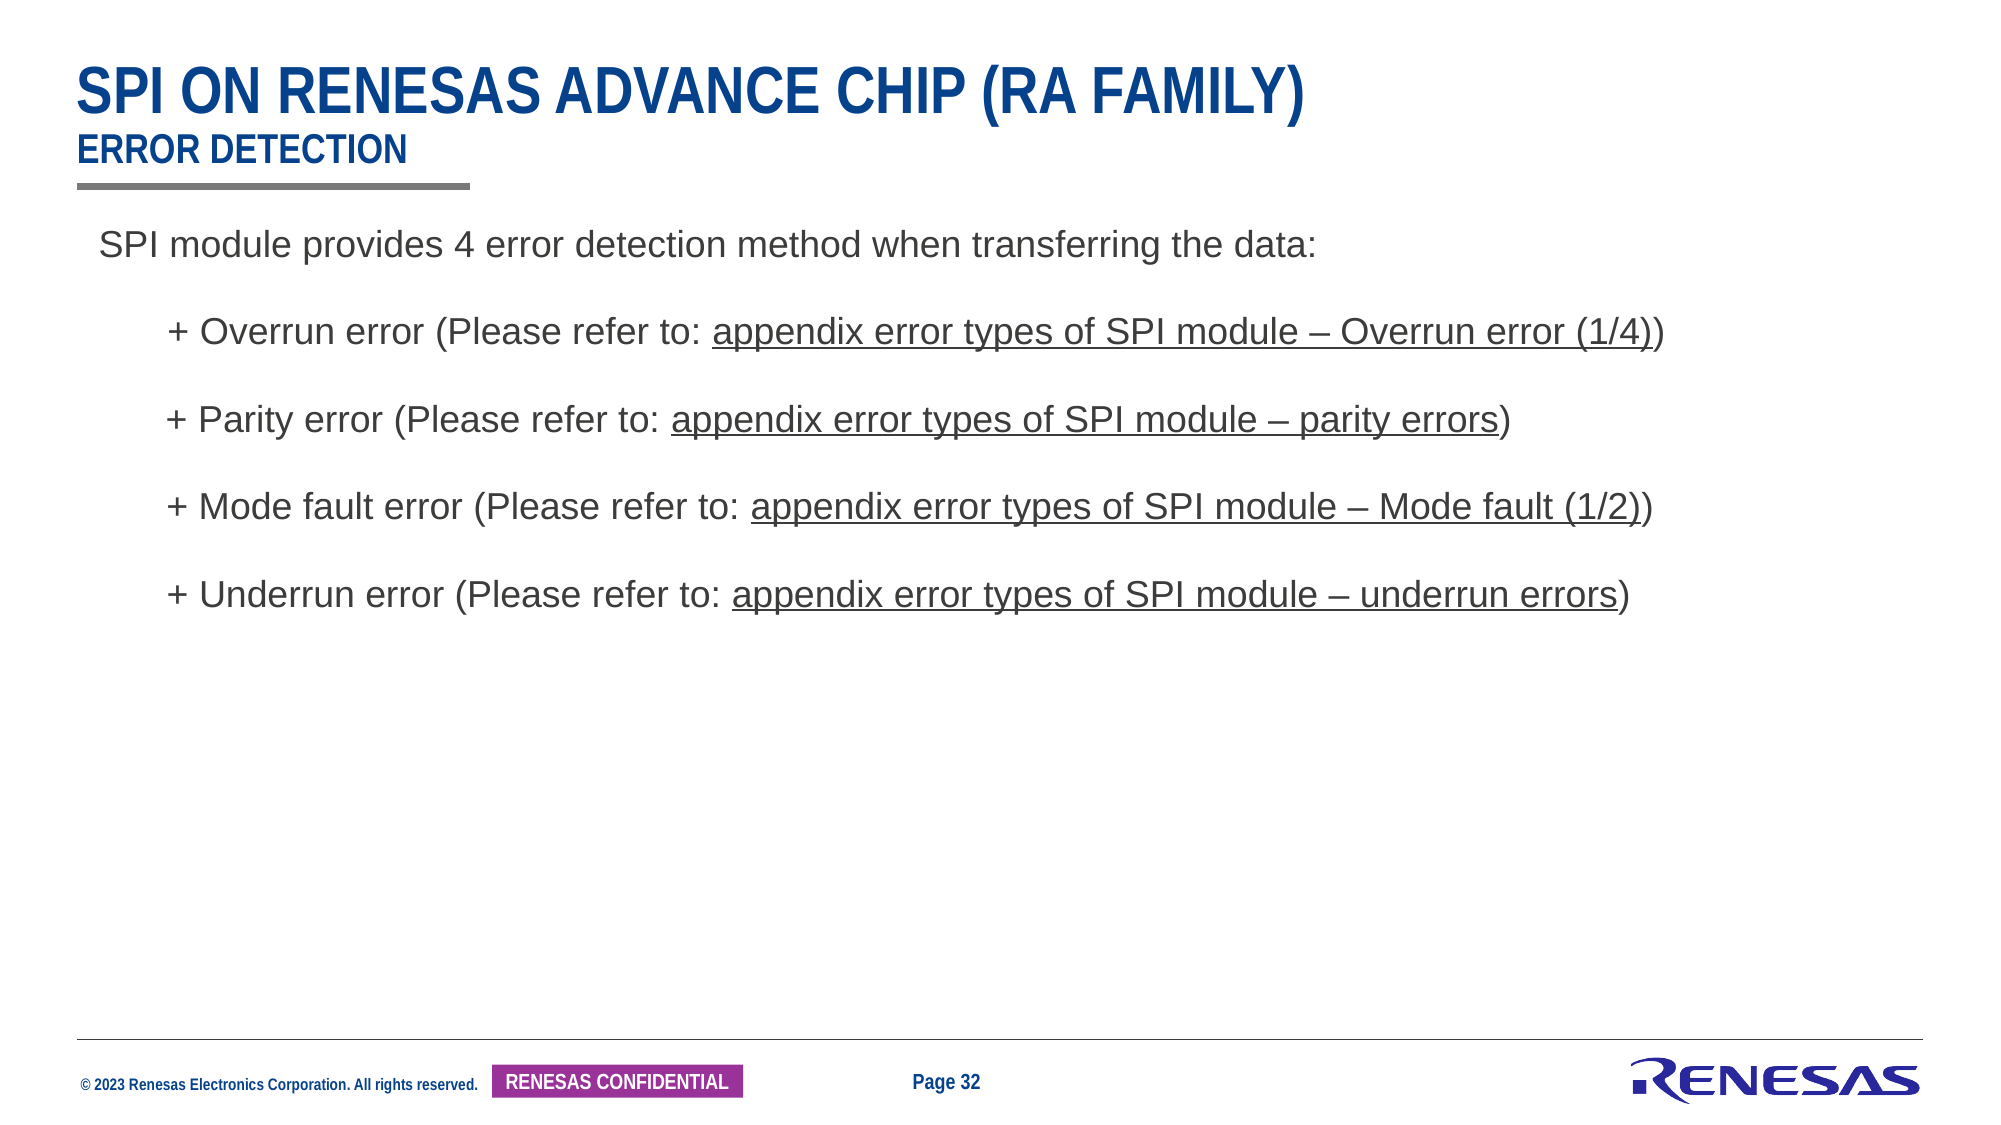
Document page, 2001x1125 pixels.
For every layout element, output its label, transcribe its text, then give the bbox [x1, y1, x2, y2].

text_box + Mode fault error (Please refer to: appendix error types of SPI module – Mode fault (1/2)) [151, 474, 1669, 535]
text_box SPI module provides 4 error detection method when transferring the data: [83, 212, 1354, 273]
text_box + Parity error (Please refer to: appendix error types of SPI module – parity errors) [150, 387, 1527, 448]
text_box + Underrun error (Please refer to: appendix error types of SPI module – underrun errors) [151, 562, 1646, 623]
title Spi on renesas advance chip (RA family) error detection [76, 54, 1922, 173]
text_box + Overrun error (Please refer to: appendix error types of SPI module – Overrun error (1/4)) [152, 299, 1681, 360]
picture [1628, 1055, 1923, 1106]
